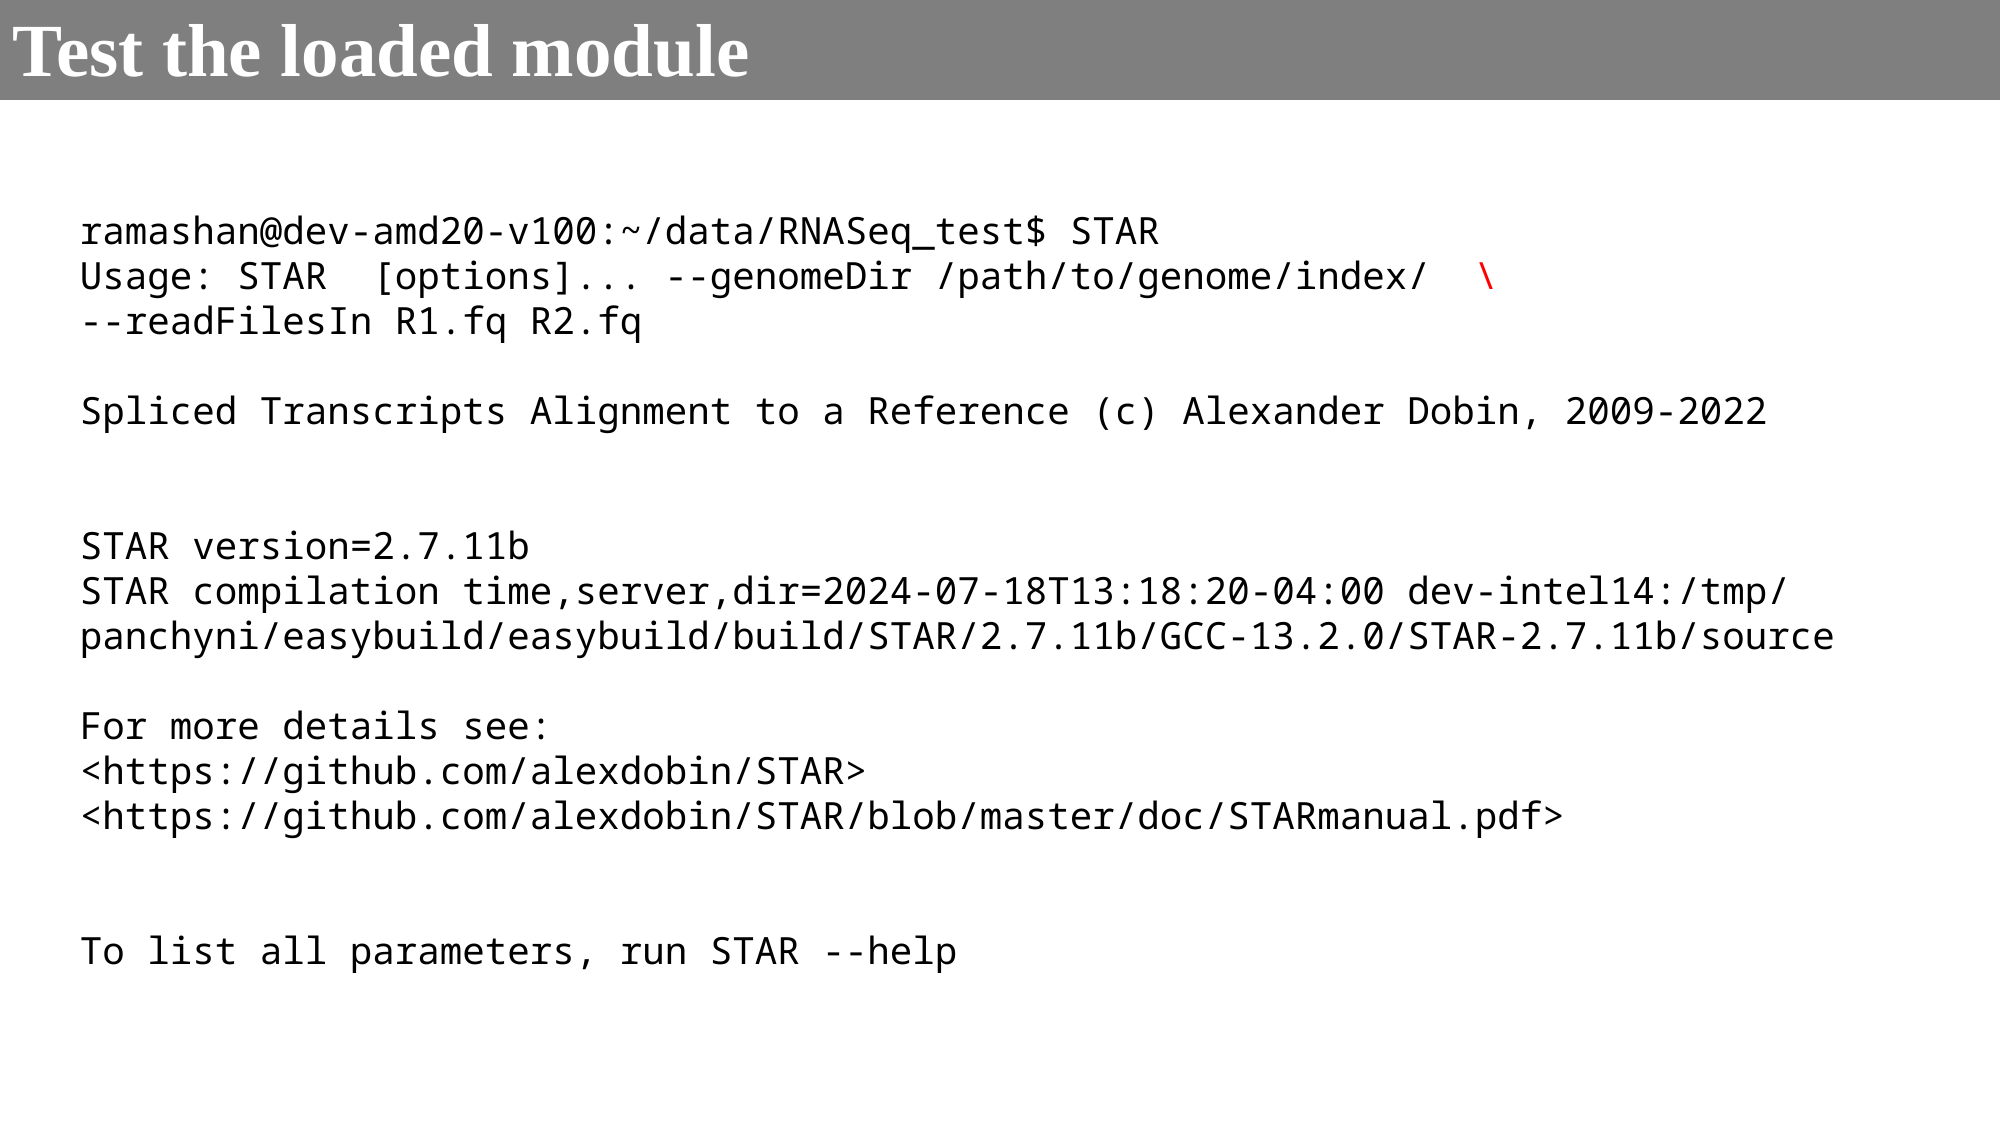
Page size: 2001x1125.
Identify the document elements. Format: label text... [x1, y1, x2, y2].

title Test the loaded module [12, 0, 1641, 92]
text_box ramashan@dev-amd20-v100:~/data/RNASeq_test$ STAR Usage: STAR [options]... --genomeDir /path/to/genome/index/ \ --readFilesIn R1.fq R2.fq Spliced Transcripts Alignment to a Reference (c) Alexander Dobin, 2009-2022 STAR version=2.7.11b STAR compilation time,server,dir=2024-07-18T13:18:20-04:00 dev-intel14:/tmp/ panchyni/easybuild/easybuild/build/STAR/2.7.11b/GCC-13.2.0/STAR-2.7.11b/source For more details see: <https://github.com/alexdobin/STAR> <https://github.com/alexdobin/STAR/blob/master/doc/STARmanual.pdf> To list all parameters, run STAR --help [64, 199, 1850, 1024]
